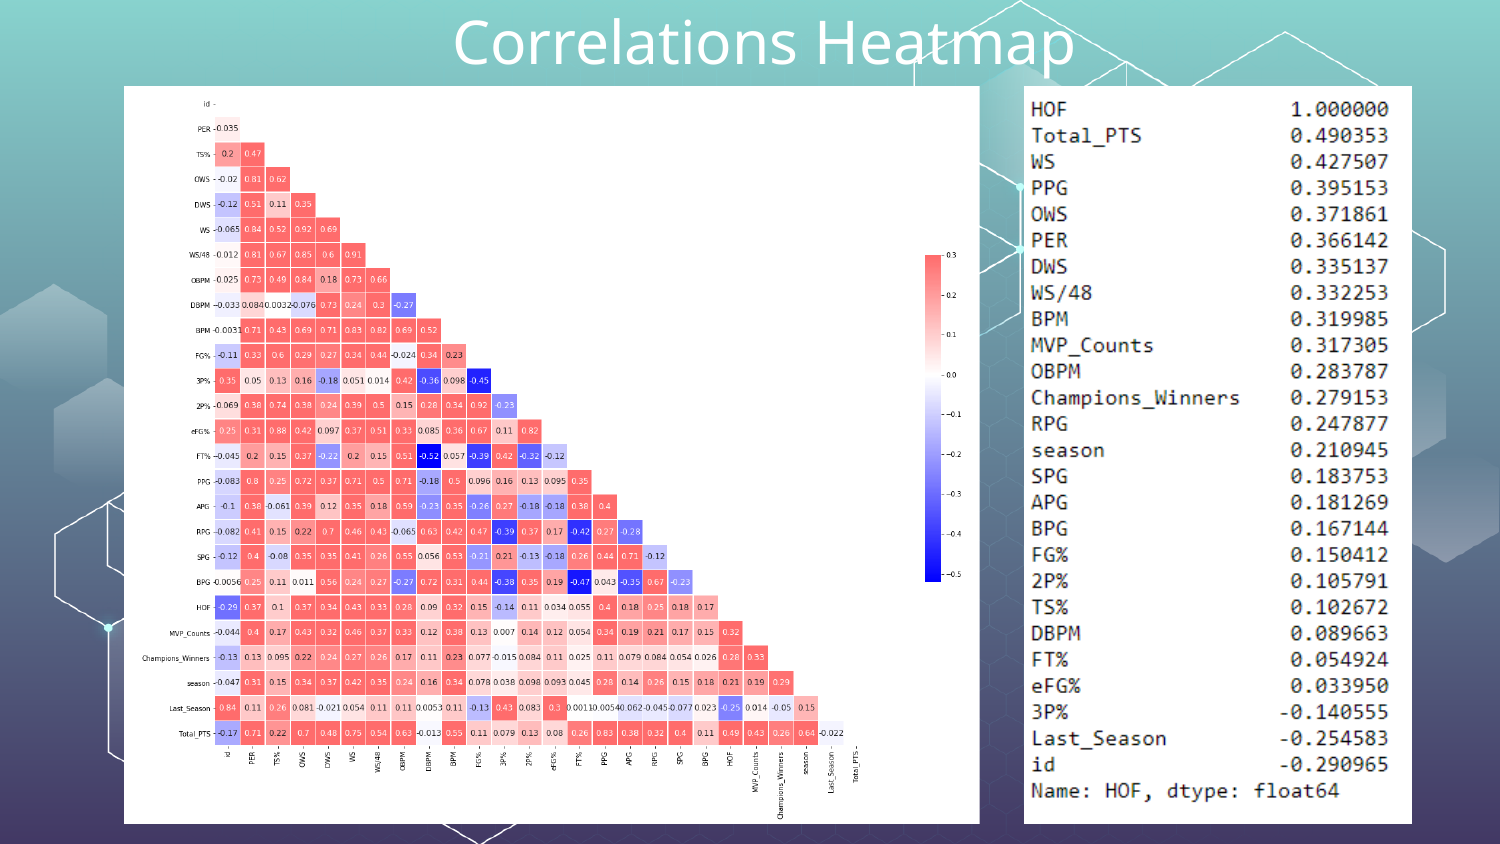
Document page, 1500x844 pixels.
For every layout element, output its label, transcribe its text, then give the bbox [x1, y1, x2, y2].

title Correlations Heatmap [218, 0, 1311, 92]
picture [0, 0, 1499, 844]
